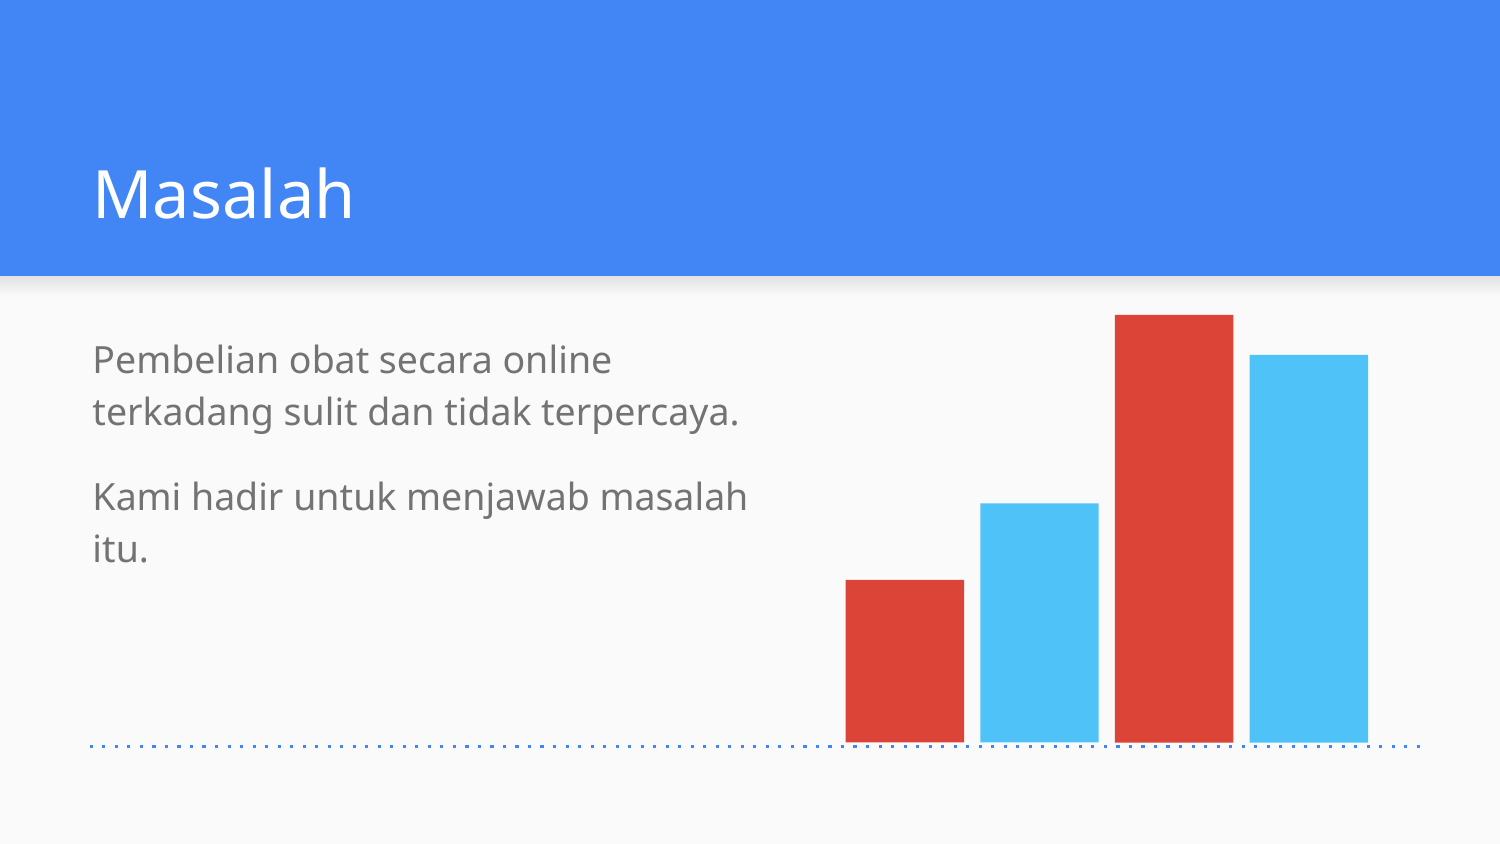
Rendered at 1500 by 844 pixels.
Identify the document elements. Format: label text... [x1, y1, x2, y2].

list Pembelian obat secara online terkadang sulit dan tidak terpercaya. Kami hadir untuk menjawab masalah itu. [77, 314, 766, 760]
text_box [980, 503, 1099, 743]
title Masalah [77, 121, 1427, 248]
text_box [1249, 354, 1369, 743]
text_box [845, 579, 965, 743]
text_box [1114, 314, 1234, 743]
